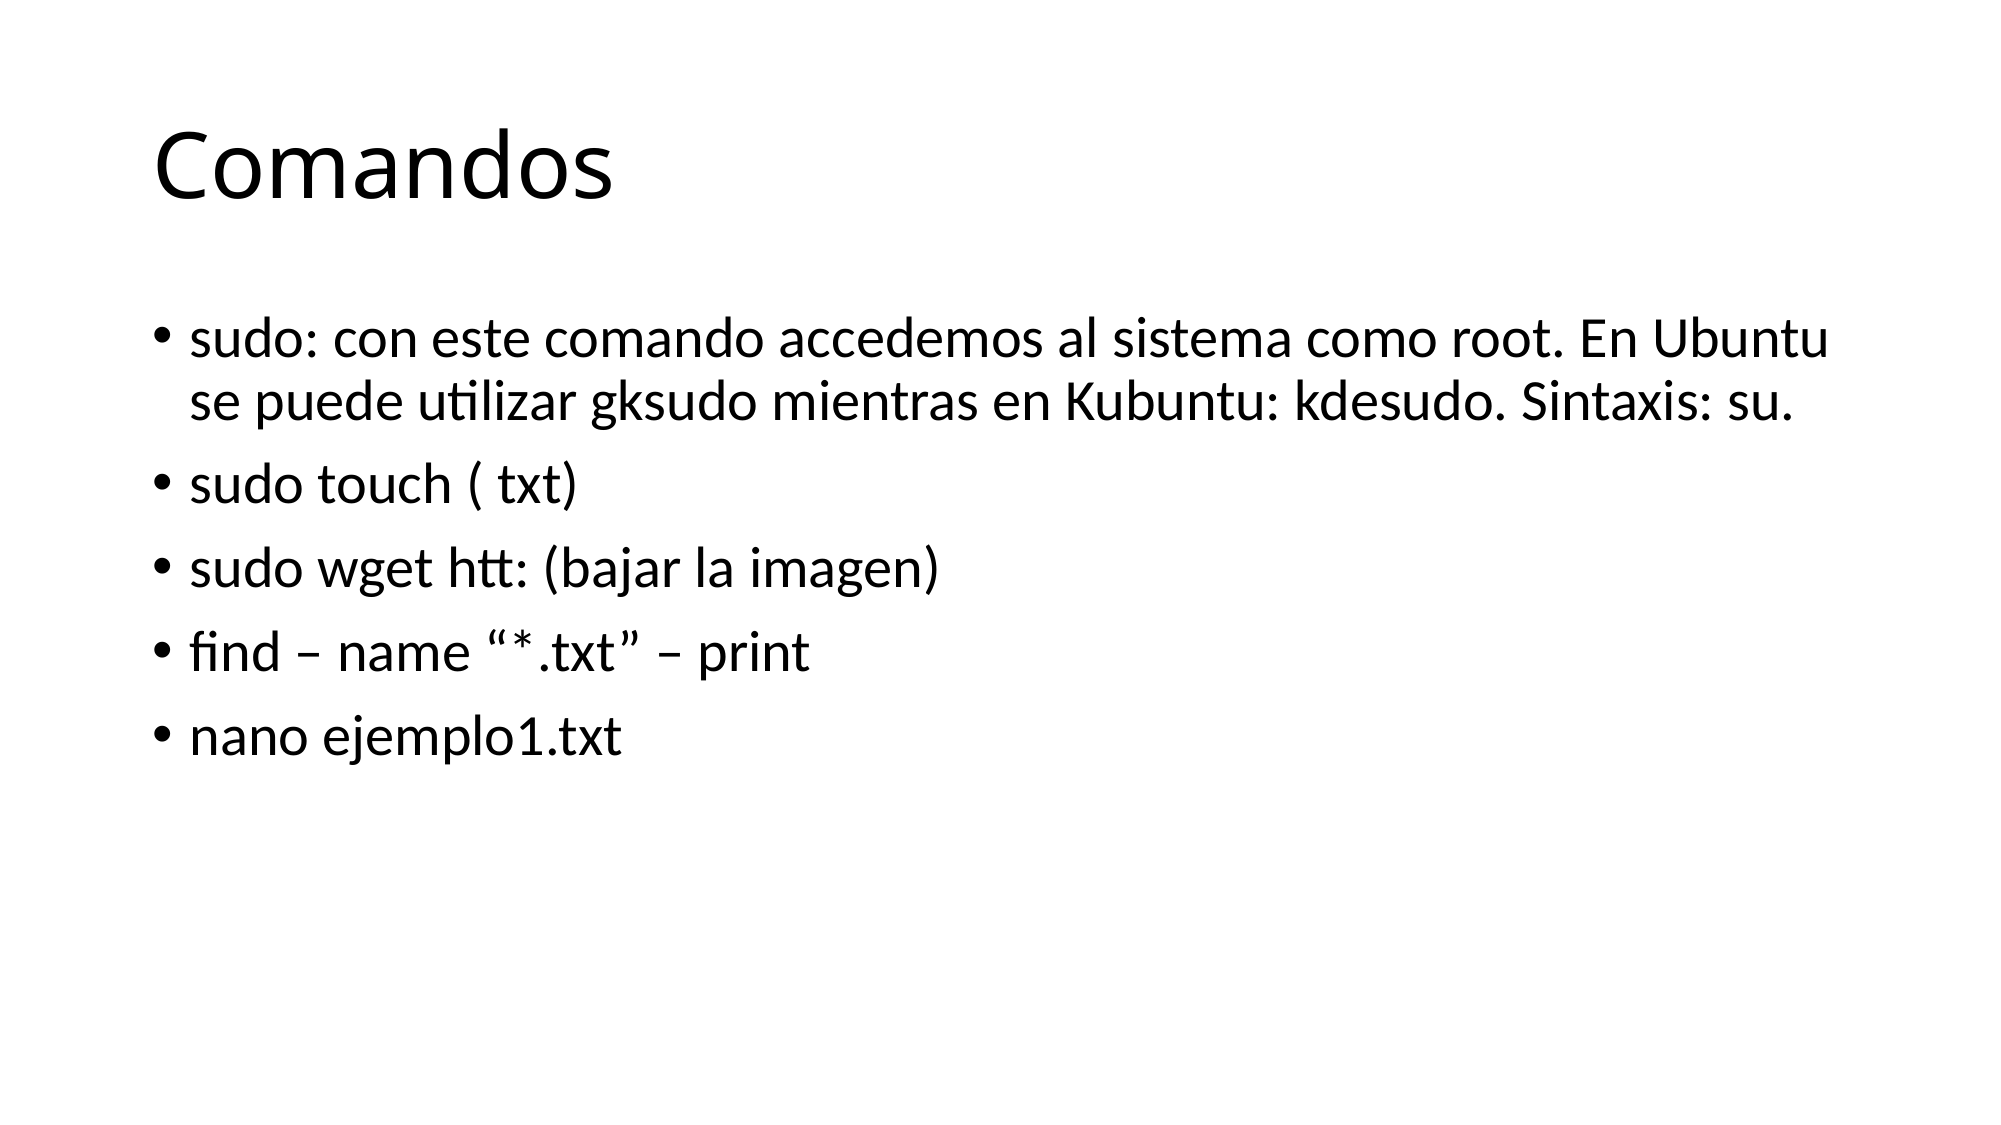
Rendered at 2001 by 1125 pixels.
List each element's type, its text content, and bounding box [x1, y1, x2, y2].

title Comandos [137, 59, 1863, 278]
list sudo: con este comando accedemos al sistema como root. En Ubuntu se puede utilizar gksudo mientras en Kubuntu: kdesudo. Sintaxis: su. sudo touch ( txt) sudo wget htt: (bajar la imagen) find – name “*.txt” – print nano ejemplo1.txt [137, 299, 1863, 1014]
